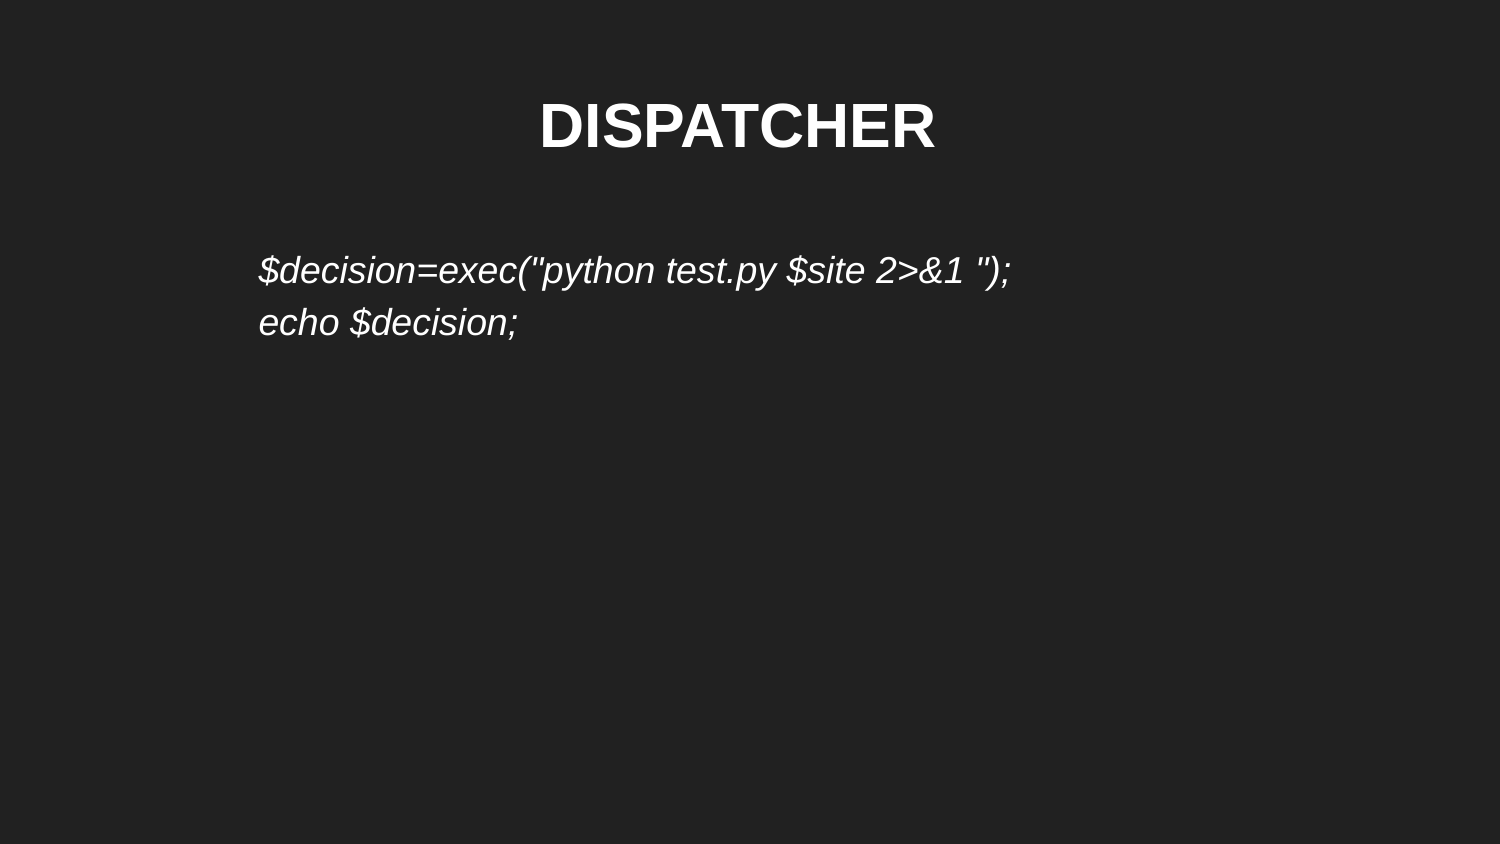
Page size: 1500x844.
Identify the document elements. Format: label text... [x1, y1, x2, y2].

subtitle $decision=exec("python test.py $site 2>&1 "); echo $decision; [168, 224, 1332, 759]
title DISPATCHER [279, 34, 1198, 176]
